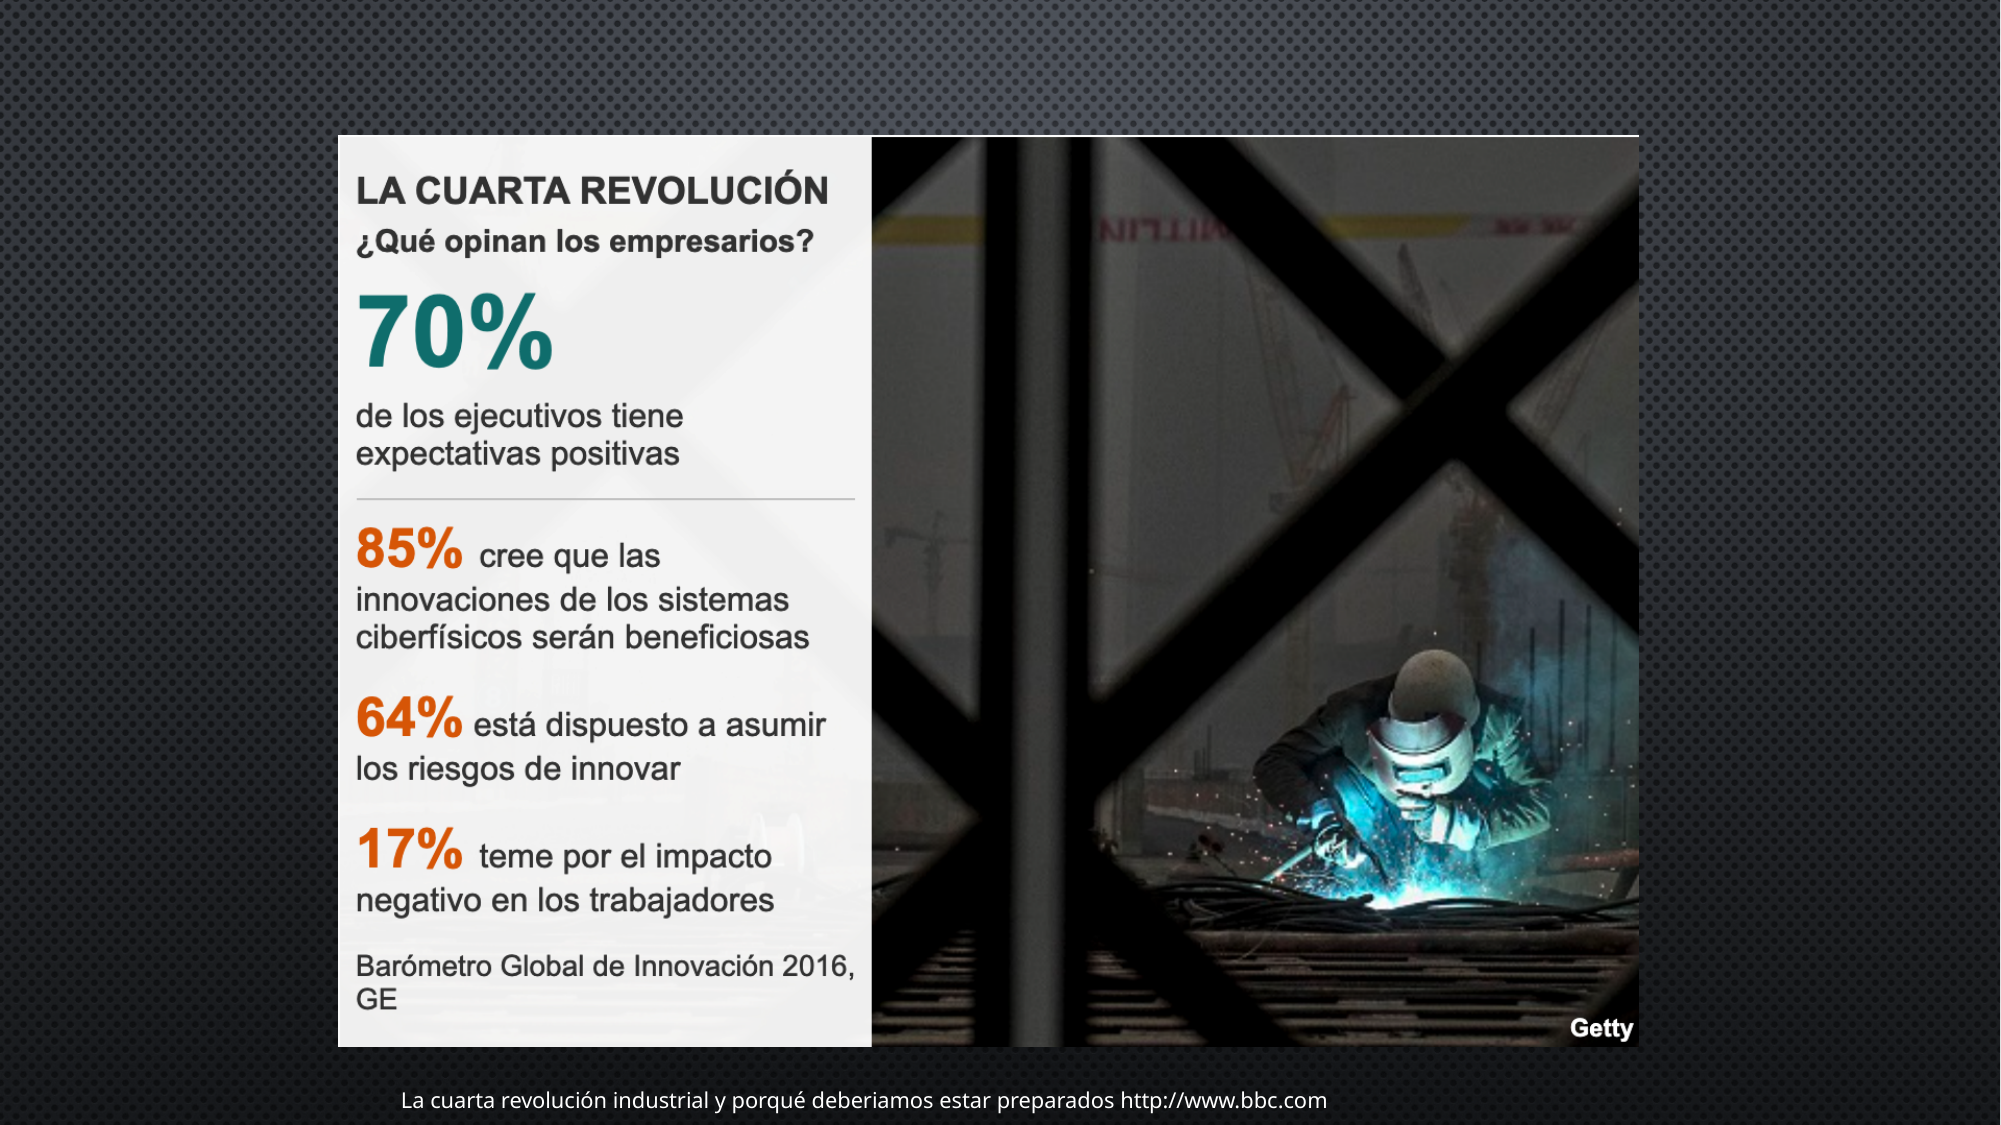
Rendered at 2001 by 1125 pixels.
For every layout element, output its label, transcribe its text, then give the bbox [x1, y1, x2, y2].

text_box La cuarta revolución industrial y porqué deberiamos estar preparados http://www.bbc.com [386, 1079, 1955, 1121]
picture [338, 135, 1640, 1047]
